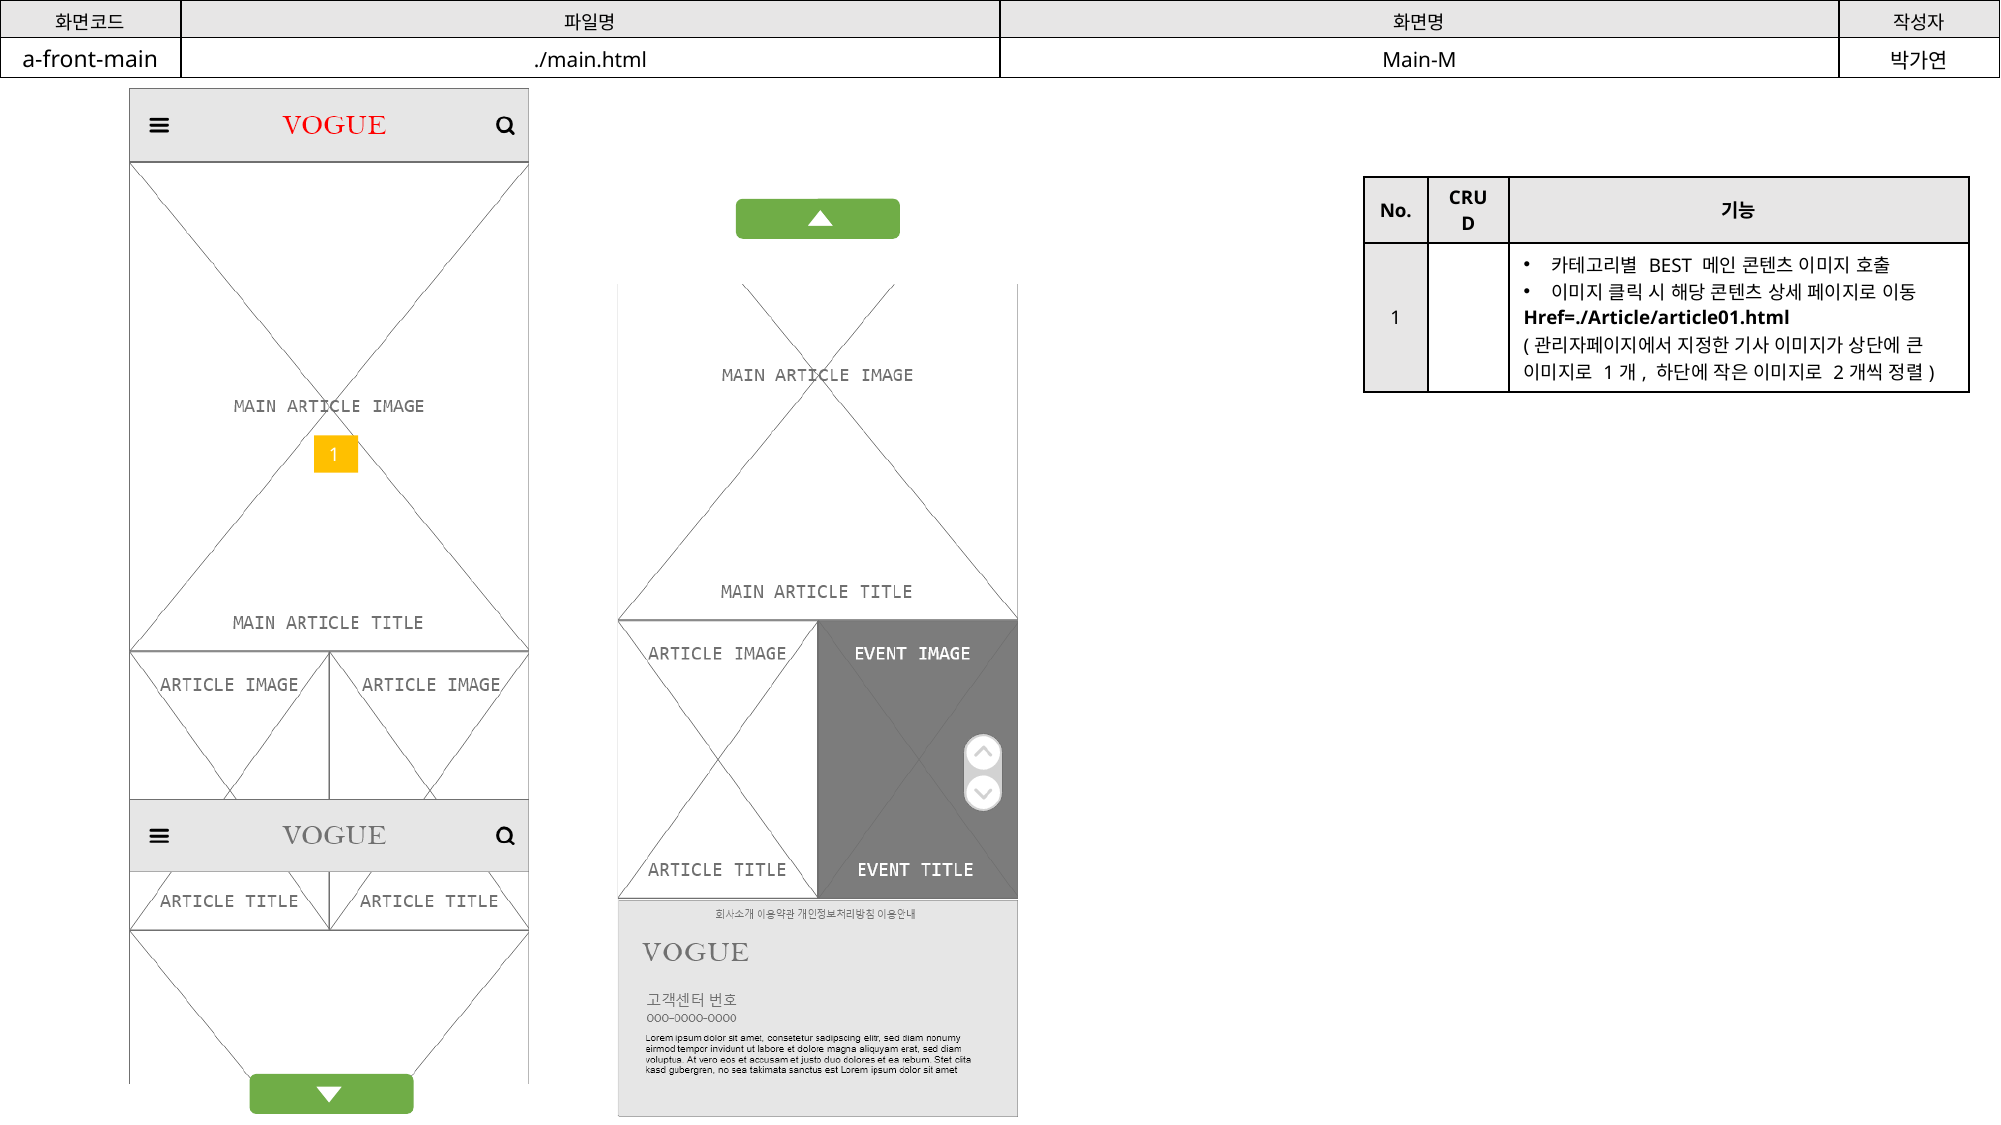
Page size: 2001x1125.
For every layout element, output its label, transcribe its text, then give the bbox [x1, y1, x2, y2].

table_header 화면코드 [1, 1, 180, 37]
table_cell 박가연 [1840, 38, 1999, 77]
table_cell 1 [1365, 244, 1427, 391]
table_header 기능 [1510, 178, 1968, 242]
table_header 파일명 [182, 1, 999, 37]
table_header 작성자 [1840, 1, 1999, 37]
table_cell 카테고리별 BEST 메인 콘텐츠 이미지 호출 이미지 클릭 시 해당 콘텐츠 상세 페이지로 이동 Href=./Article/article01.html (관리자페이지에서 지정한 기사 이미지가 상단에 큰 이미지로 1개, 하단에 작은 이미지로 2개씩 정렬) [1510, 244, 1968, 391]
picture [617, 283, 1018, 1117]
table_cell a-front-main [1, 38, 180, 77]
table_header 화면명 [1001, 1, 1838, 37]
table_cell [1429, 244, 1508, 391]
table_header No. [1365, 178, 1427, 242]
table_cell ./main.html [182, 38, 999, 77]
table_header CRUD [1429, 178, 1508, 242]
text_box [249, 1073, 414, 1114]
table_cell Main-M [1001, 38, 1838, 77]
picture [129, 88, 529, 1084]
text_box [735, 198, 900, 239]
